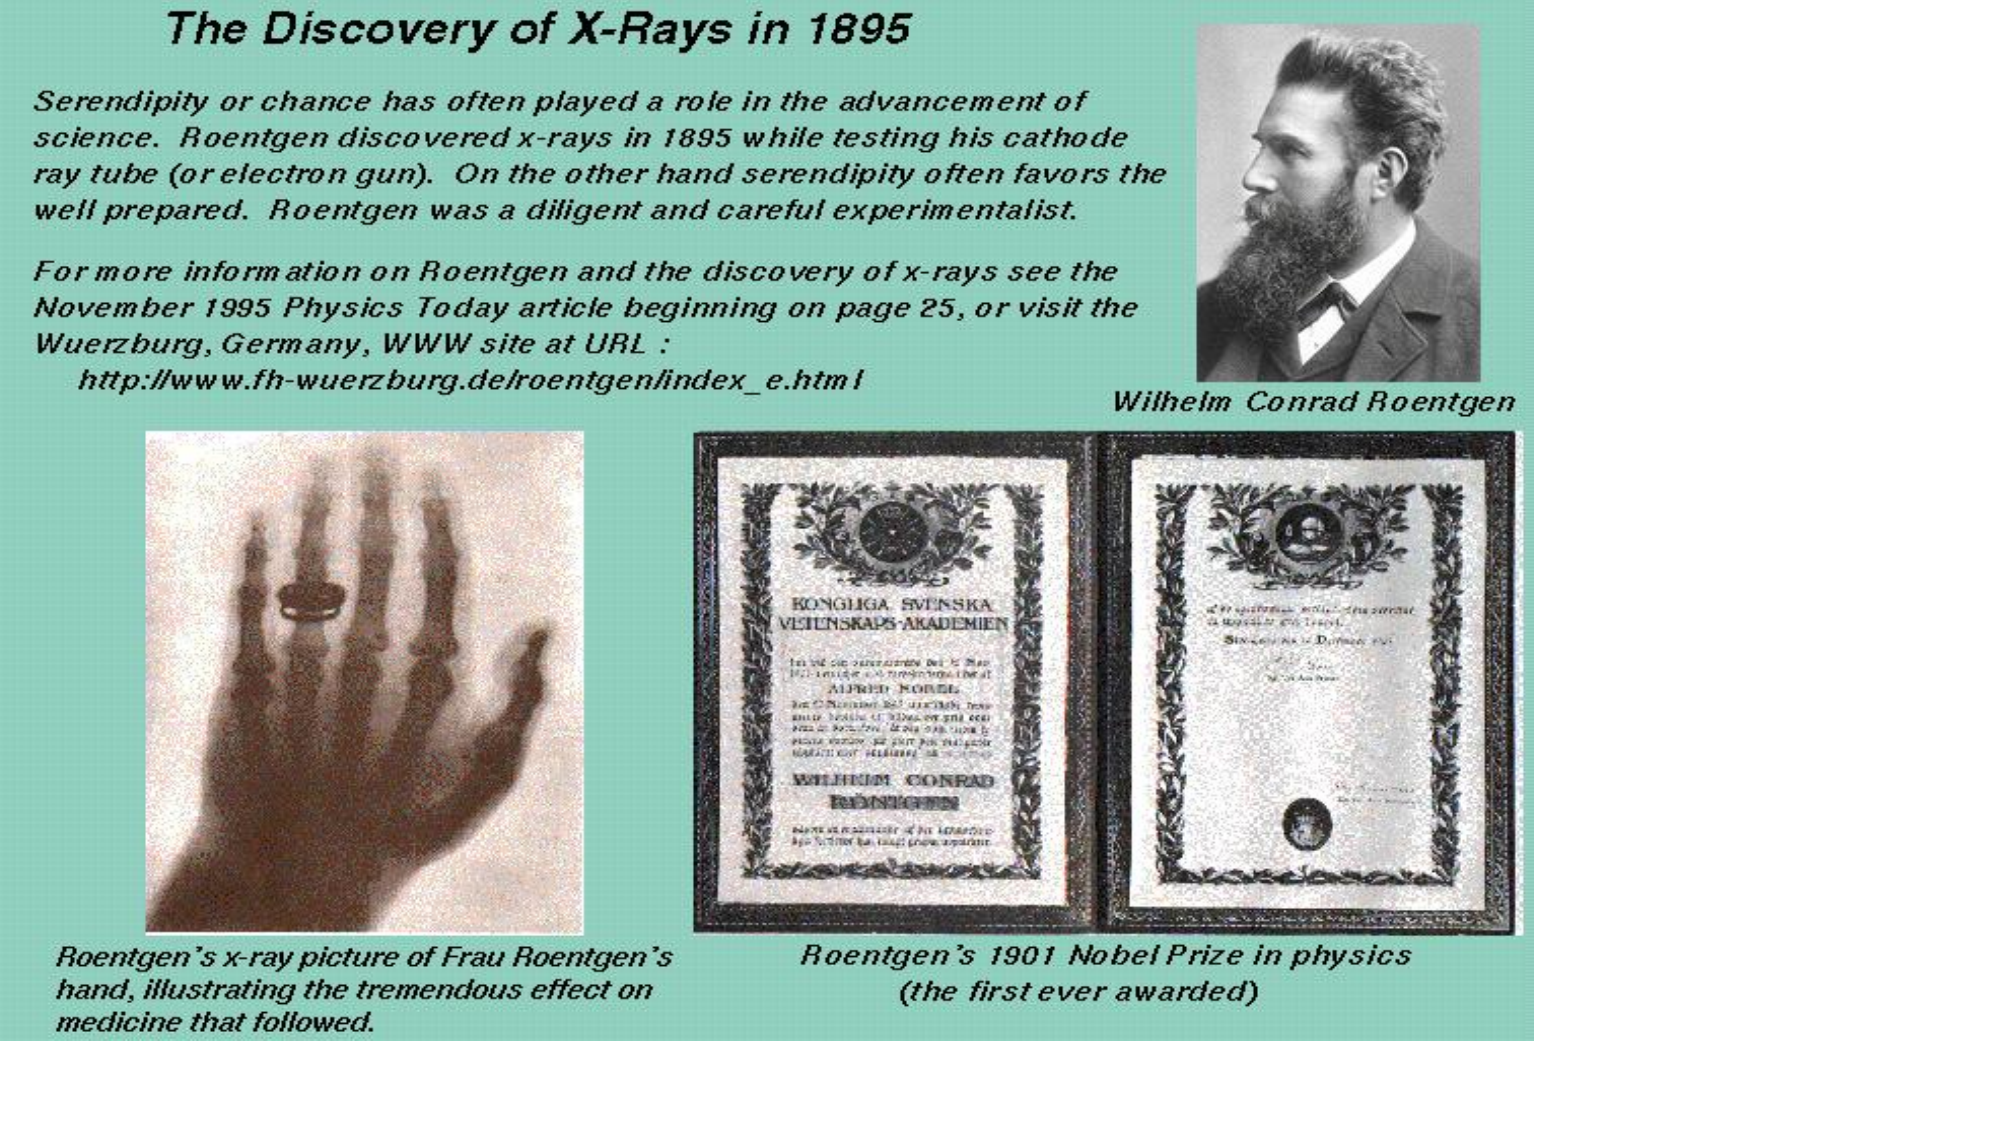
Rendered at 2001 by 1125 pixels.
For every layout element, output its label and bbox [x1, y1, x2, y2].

picture [0, 0, 1534, 1041]
